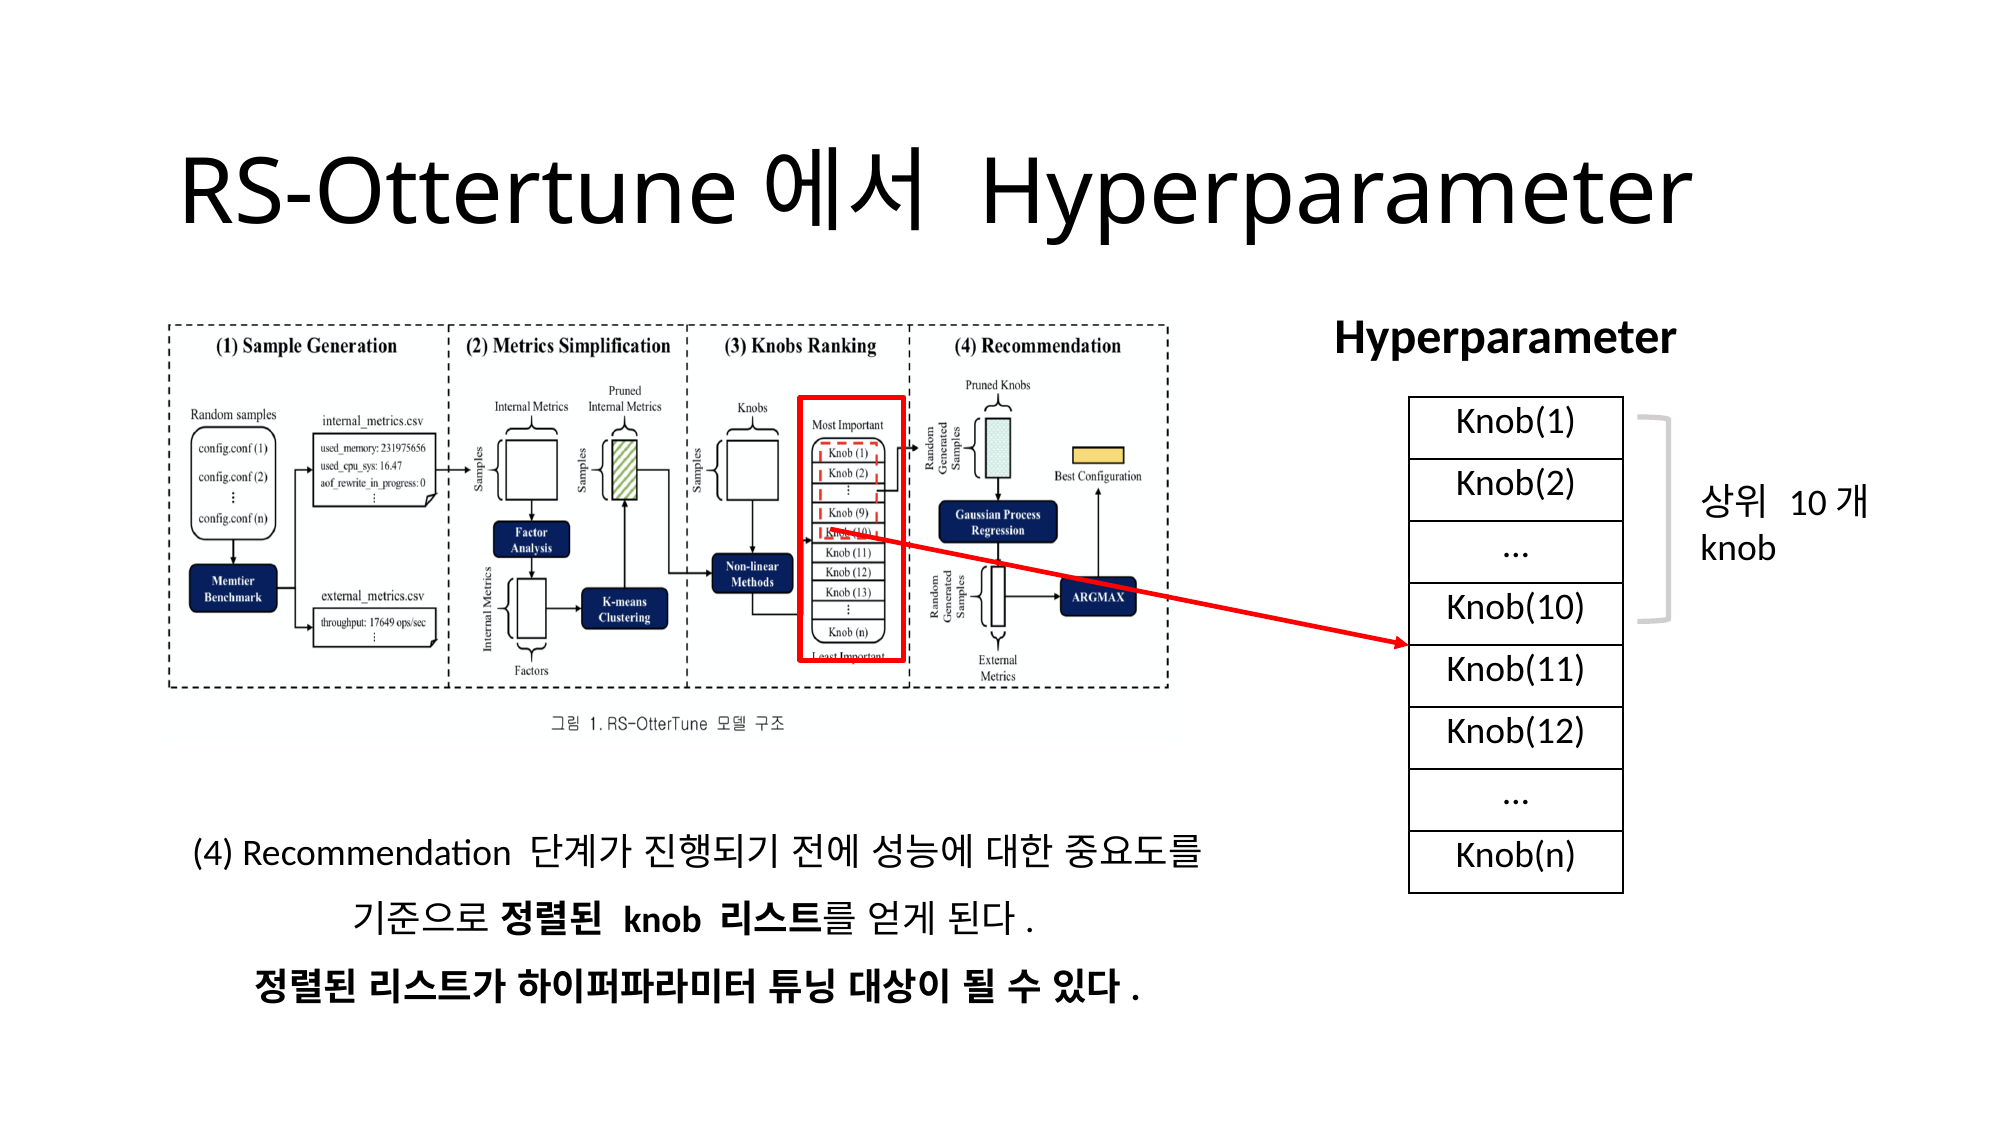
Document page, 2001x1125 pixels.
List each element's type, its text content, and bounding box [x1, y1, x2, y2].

table_cell Knob(12) [1410, 708, 1622, 768]
text_box Hyperparameter [1319, 296, 1765, 372]
table_cell Knob(10) [1410, 584, 1622, 644]
picture [162, 319, 1181, 740]
table_cell … [1410, 522, 1622, 582]
title [137, 59, 1863, 278]
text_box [830, 528, 1409, 646]
text_box 상위 10개 knob [1685, 470, 1970, 576]
table_cell … [1410, 770, 1622, 830]
table_cell Knob(11) [1410, 646, 1622, 706]
table_header Knob(1) [1410, 398, 1622, 458]
text_box [1637, 416, 1670, 622]
table_cell Knob(2) [1410, 460, 1622, 520]
text_box RS-Ottertune에서 Hyperparameter [162, 84, 1888, 303]
text_box (4) Recommendation 단계가 진행되기 전에 성능에 대한 중요도를 기준으로 정렬된 knob 리스트를 얻게 된다. 정렬된 리스트가 하이퍼파라미터 튜닝 대상이 될 수 있다. [162, 798, 1233, 1016]
table_cell Knob(n) [1410, 832, 1622, 892]
